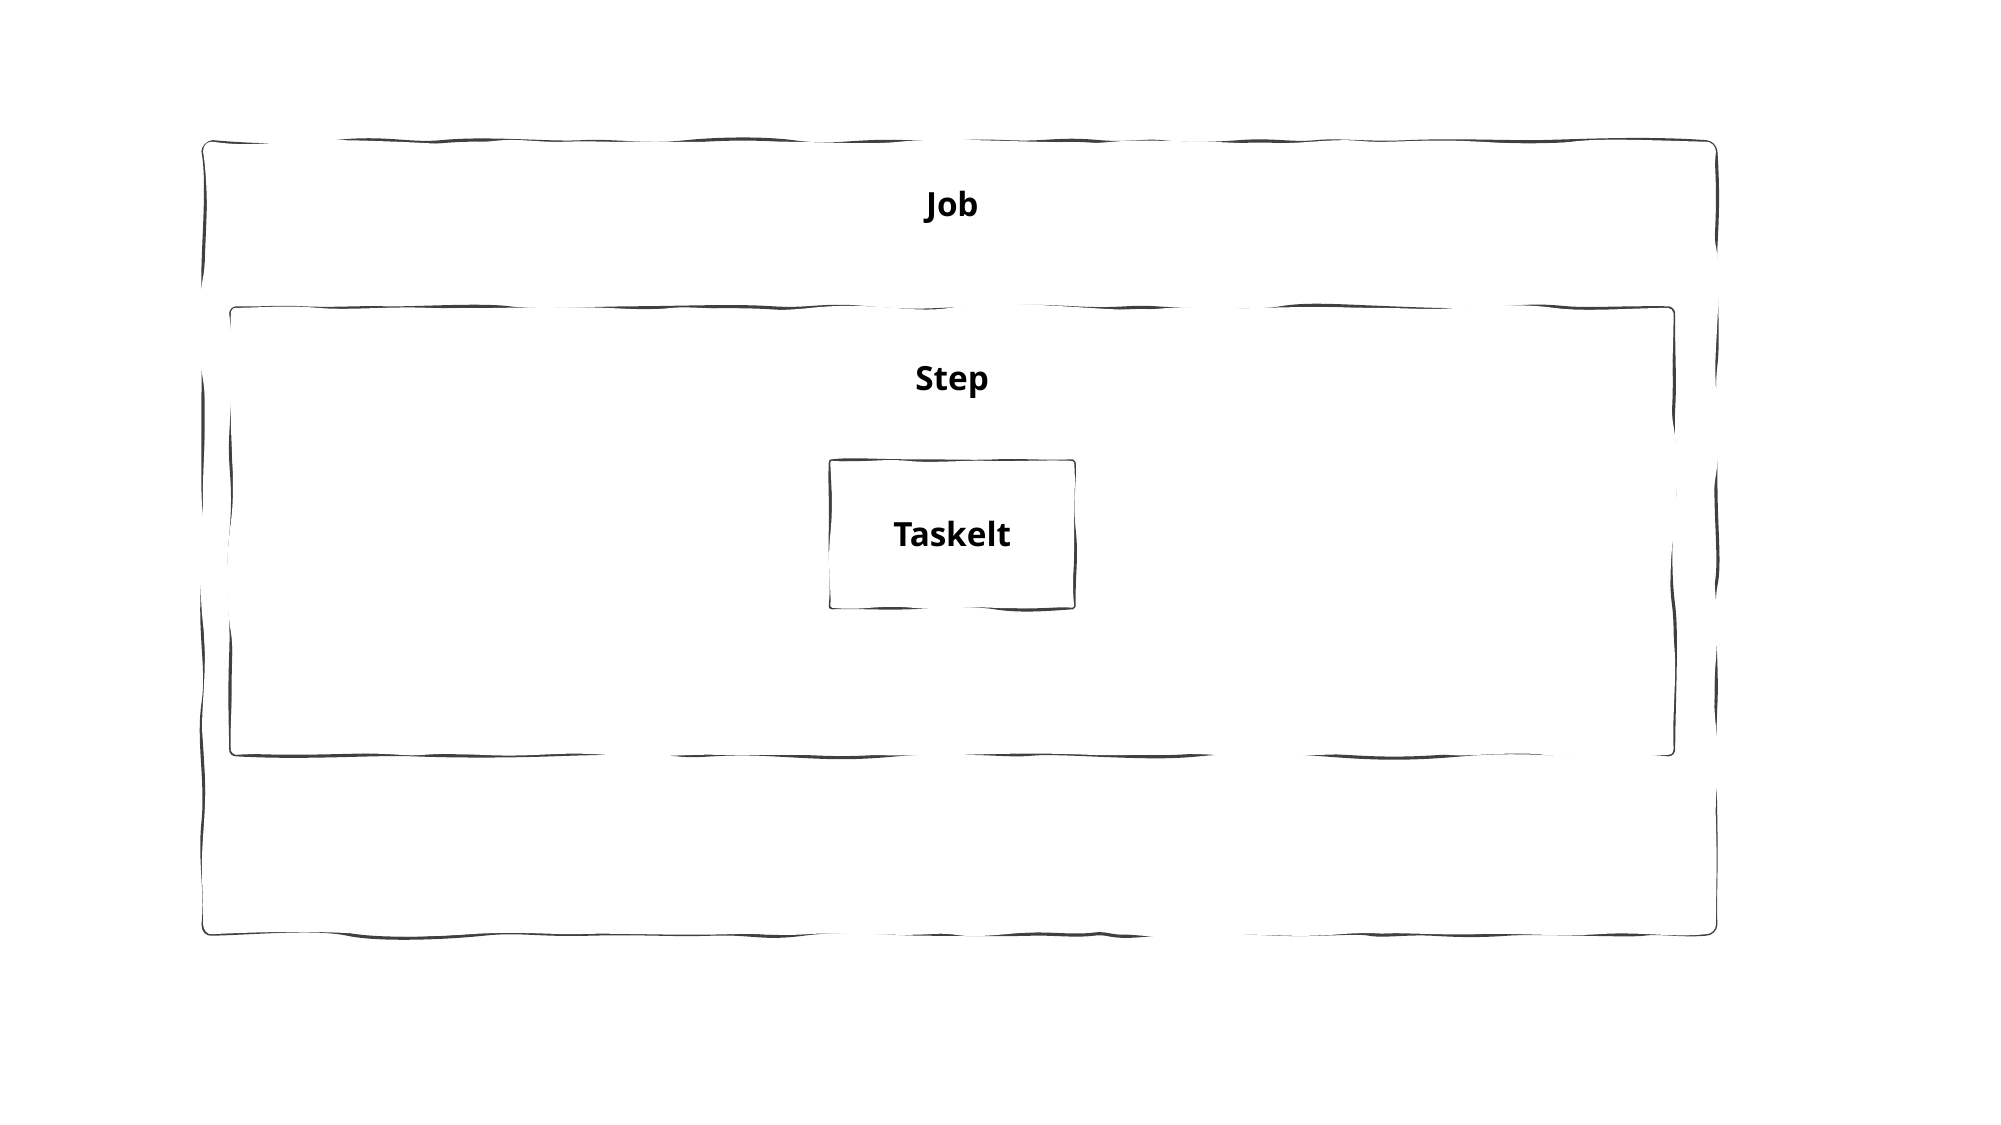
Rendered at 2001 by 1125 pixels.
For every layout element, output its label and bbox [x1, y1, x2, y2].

text_box [202, 141, 1716, 935]
text_box [230, 307, 1674, 755]
text_box [830, 460, 1075, 608]
